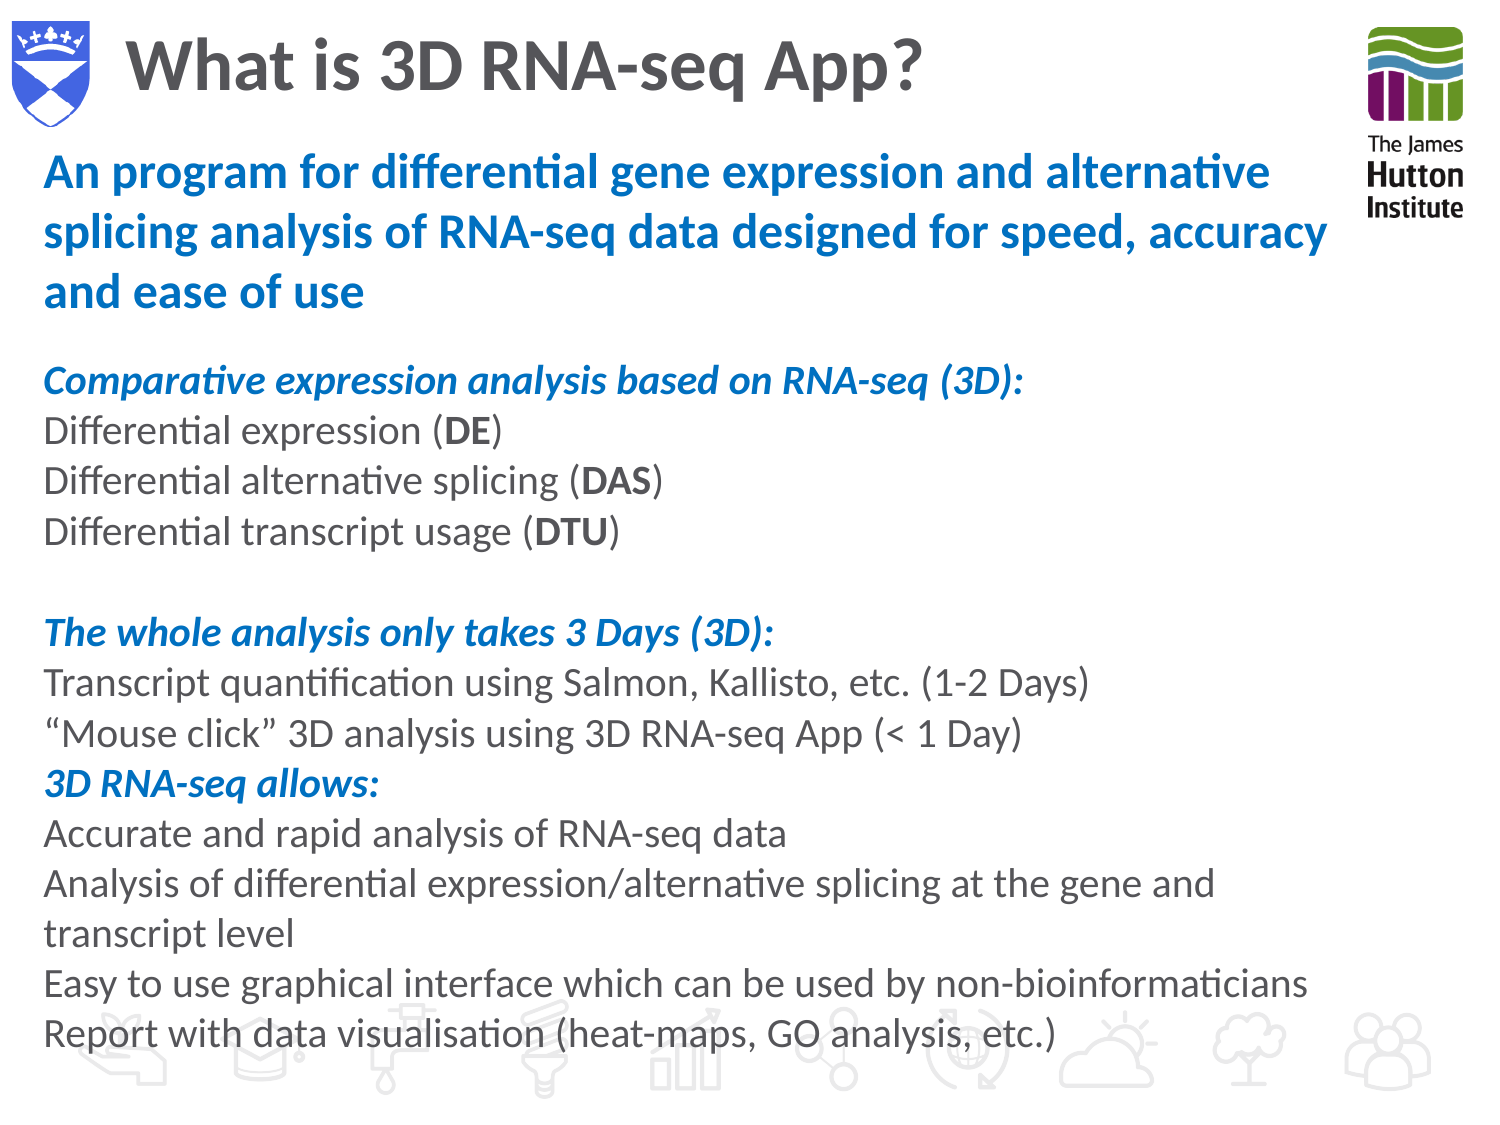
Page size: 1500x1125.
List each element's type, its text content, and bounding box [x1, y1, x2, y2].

picture [1368, 27, 1463, 218]
text_box What is 3D RNA-seq App? [110, 0, 1319, 120]
picture [11, 17, 90, 127]
text_box The whole analysis only takes 3 Days (3D): Transcript quantification using Salmon, Kallisto, etc. (1-2 Days) “Mouse click” 3D analysis using 3D RNA-seq App (< 1 Day) 3D RNA-seq allows: Accurate and rapid analysis of RNA-seq data Analysis of differential expression/alternative splicing at the gene and transcript level Easy to use graphical interface which can be used by non-bioinformaticians Report with data visualisation (heat-maps, GO analysis, etc.) [28, 597, 1392, 1113]
text_box An program for differential gene expression and alternative splicing analysis of RNA-seq data designed for speed, accuracy and ease of use [28, 130, 1360, 326]
list Comparative expression analysis based on RNA-seq (3D): Differential expression (DE) Differential alternative splicing (DAS) Differential transcript usage (DTU) [28, 345, 1379, 597]
